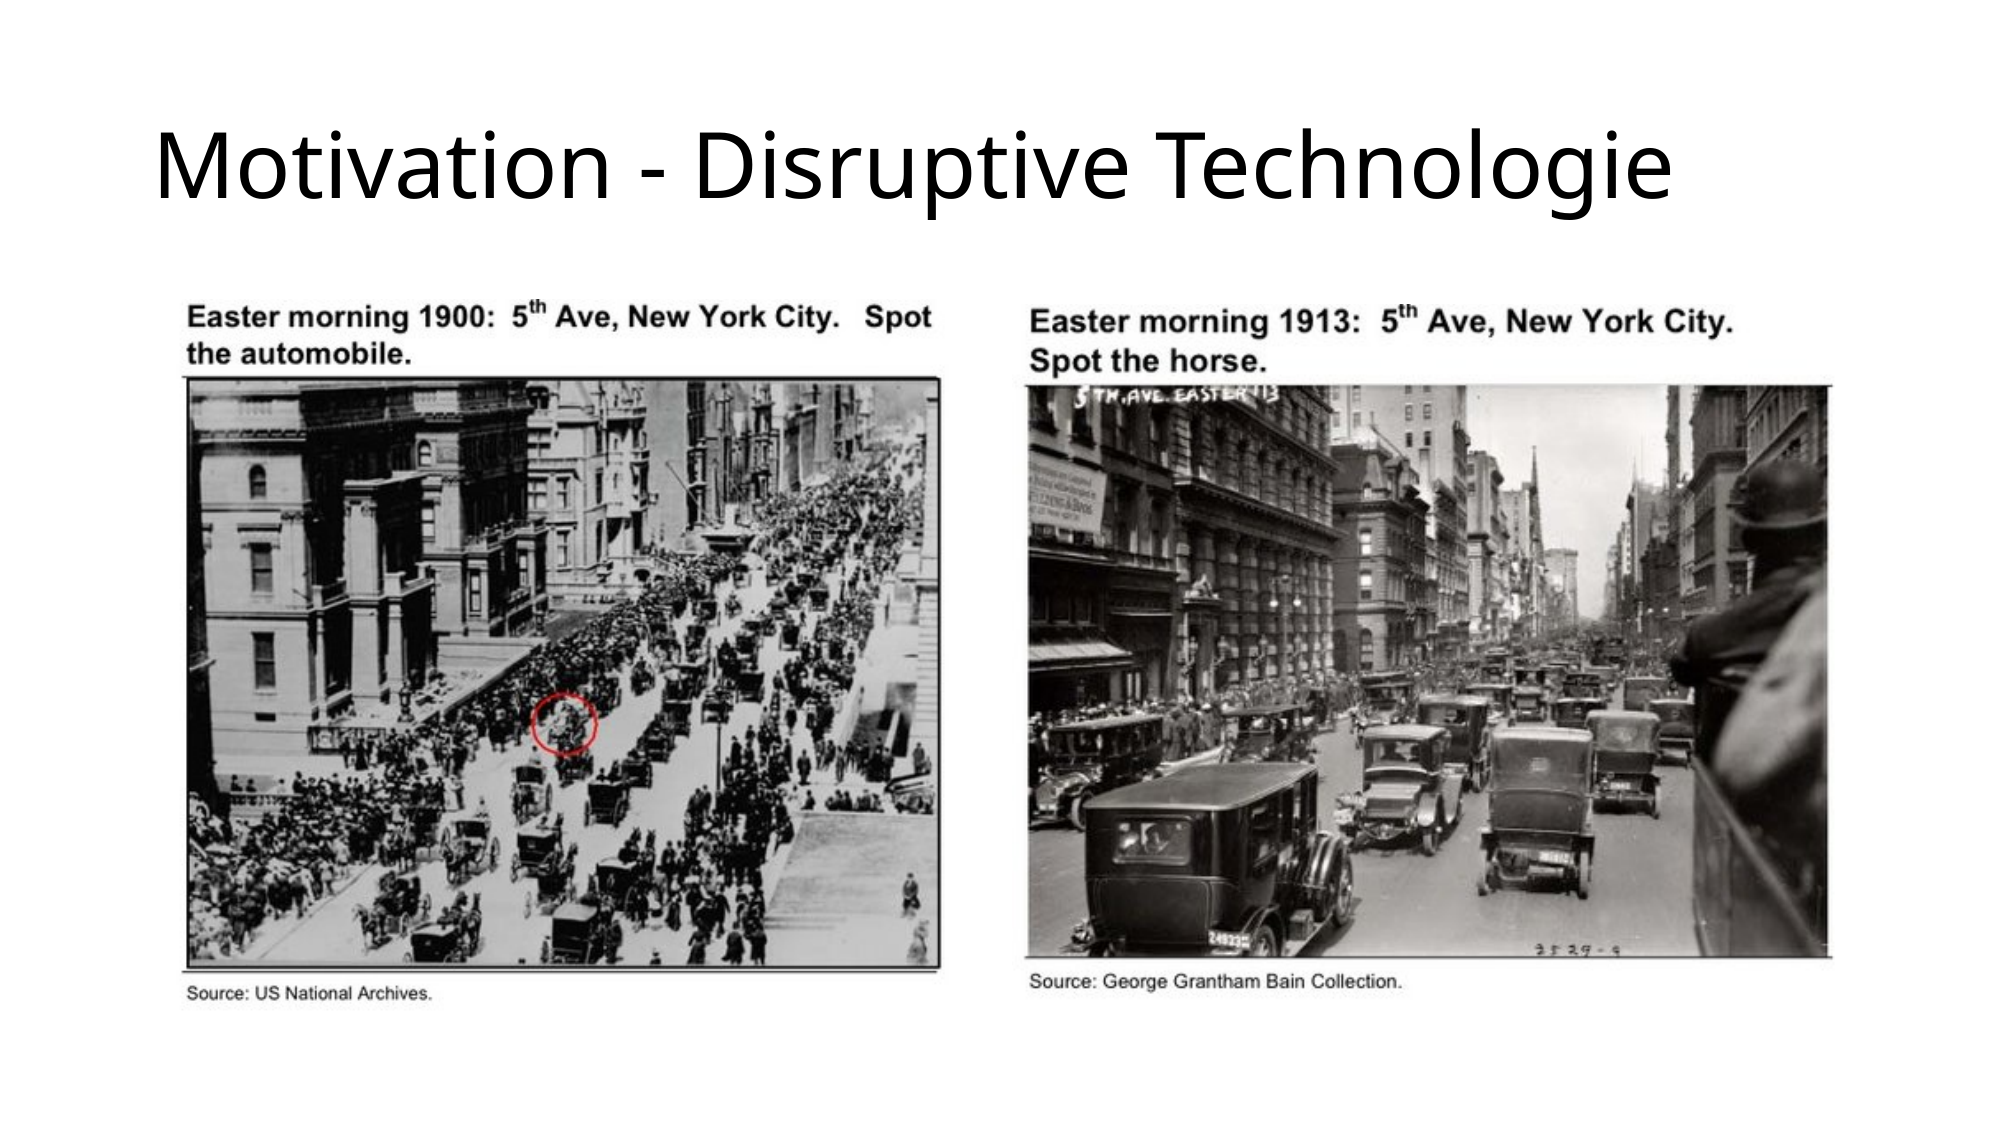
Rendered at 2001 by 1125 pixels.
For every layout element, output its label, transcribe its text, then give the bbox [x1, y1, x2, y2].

title Motivation - Disruptive Technologie [137, 59, 1863, 278]
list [1012, 304, 1863, 1008]
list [167, 299, 958, 1014]
